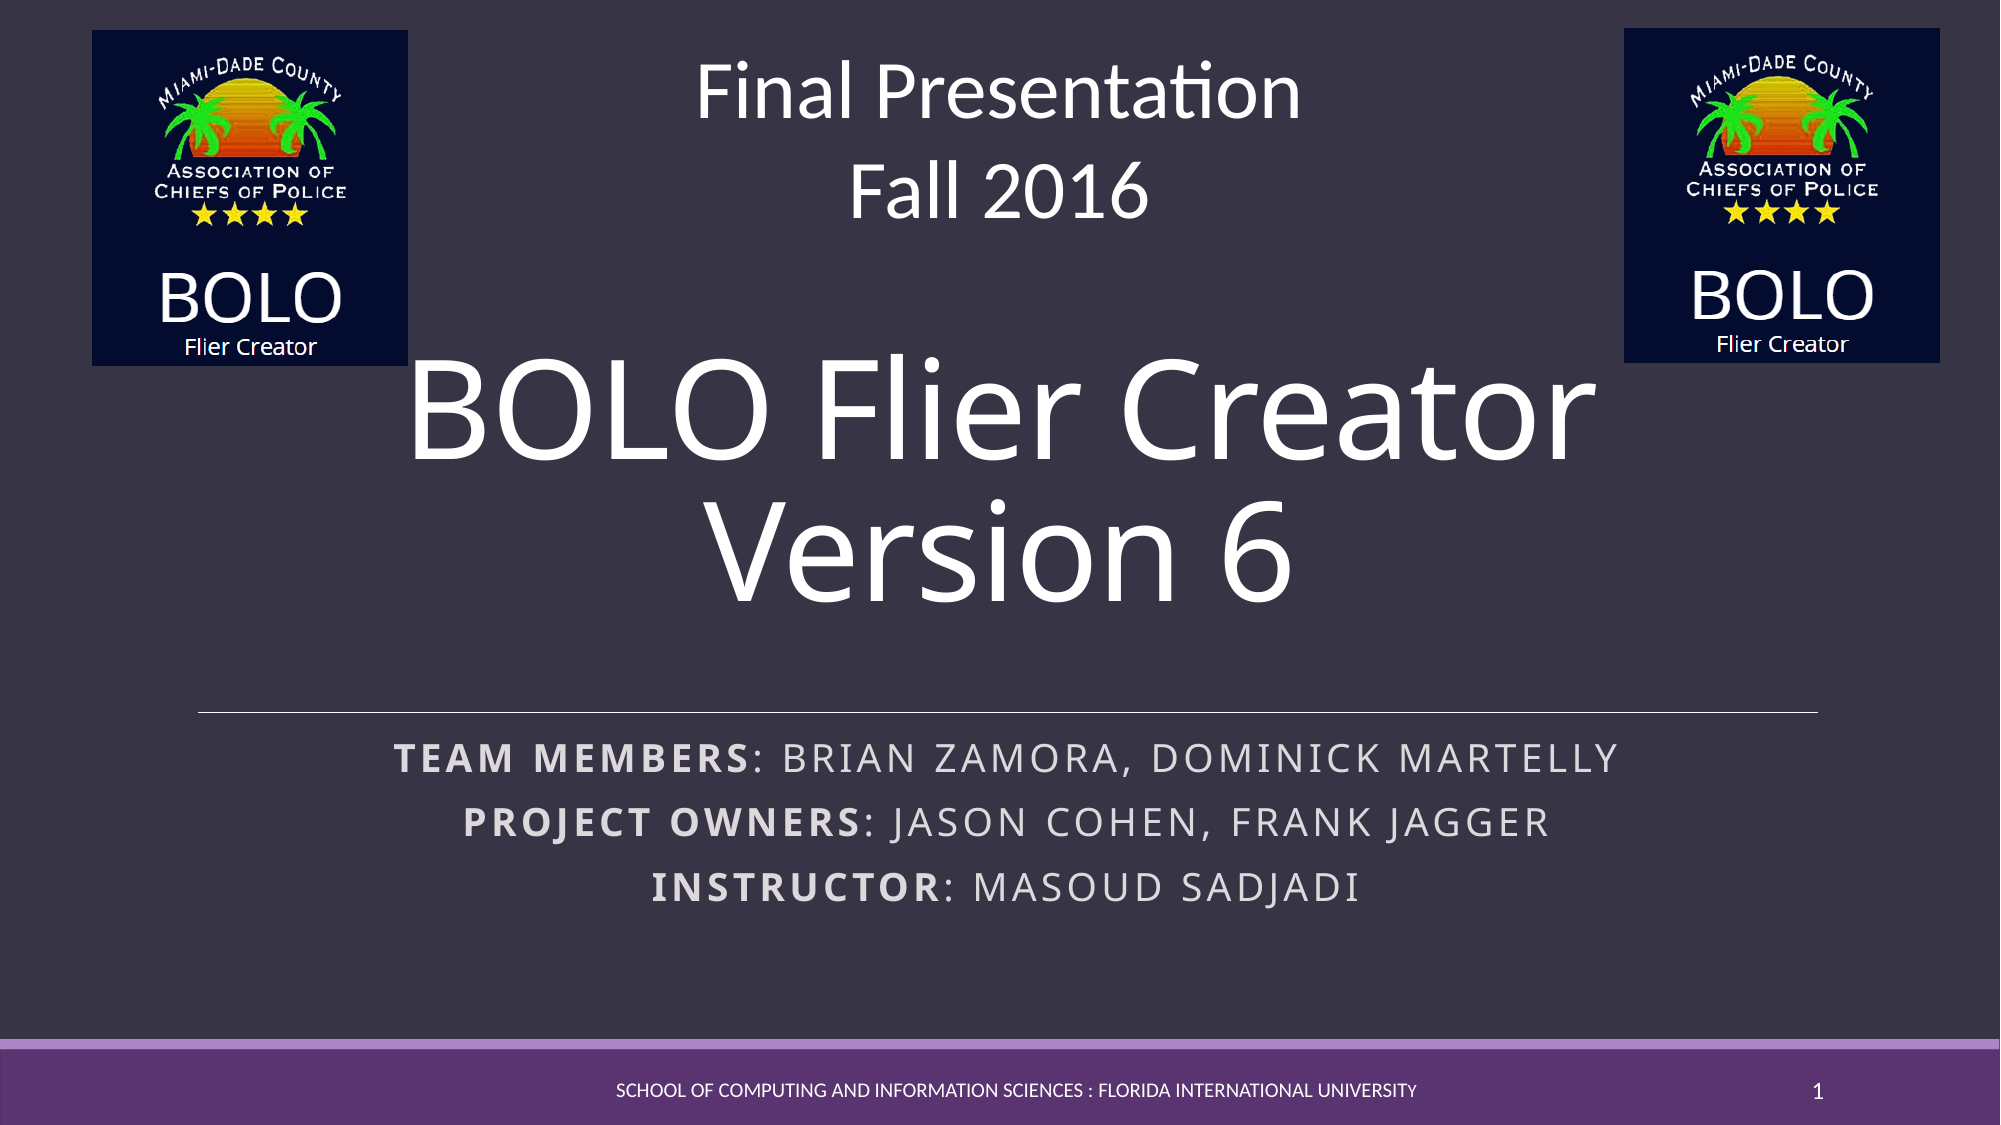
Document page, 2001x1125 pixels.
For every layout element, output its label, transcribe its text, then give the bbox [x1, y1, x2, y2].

title BOLO Flier Creator Version 6 [249, 339, 1750, 637]
text_box Final Presentation Fall 2016 [412, 28, 1621, 243]
subtitle Team Members: Brian Zamora, Dominick Martelly Project Owners: Jason Cohen, Frank Jagger Instructor: Masoud Sadjadi [180, 730, 1831, 919]
picture [1623, 27, 1940, 364]
slide_number 1 [1624, 1059, 1840, 1120]
picture [91, 30, 409, 366]
footer School of Computing and Information Sciences : Florida International University [574, 1059, 1459, 1120]
